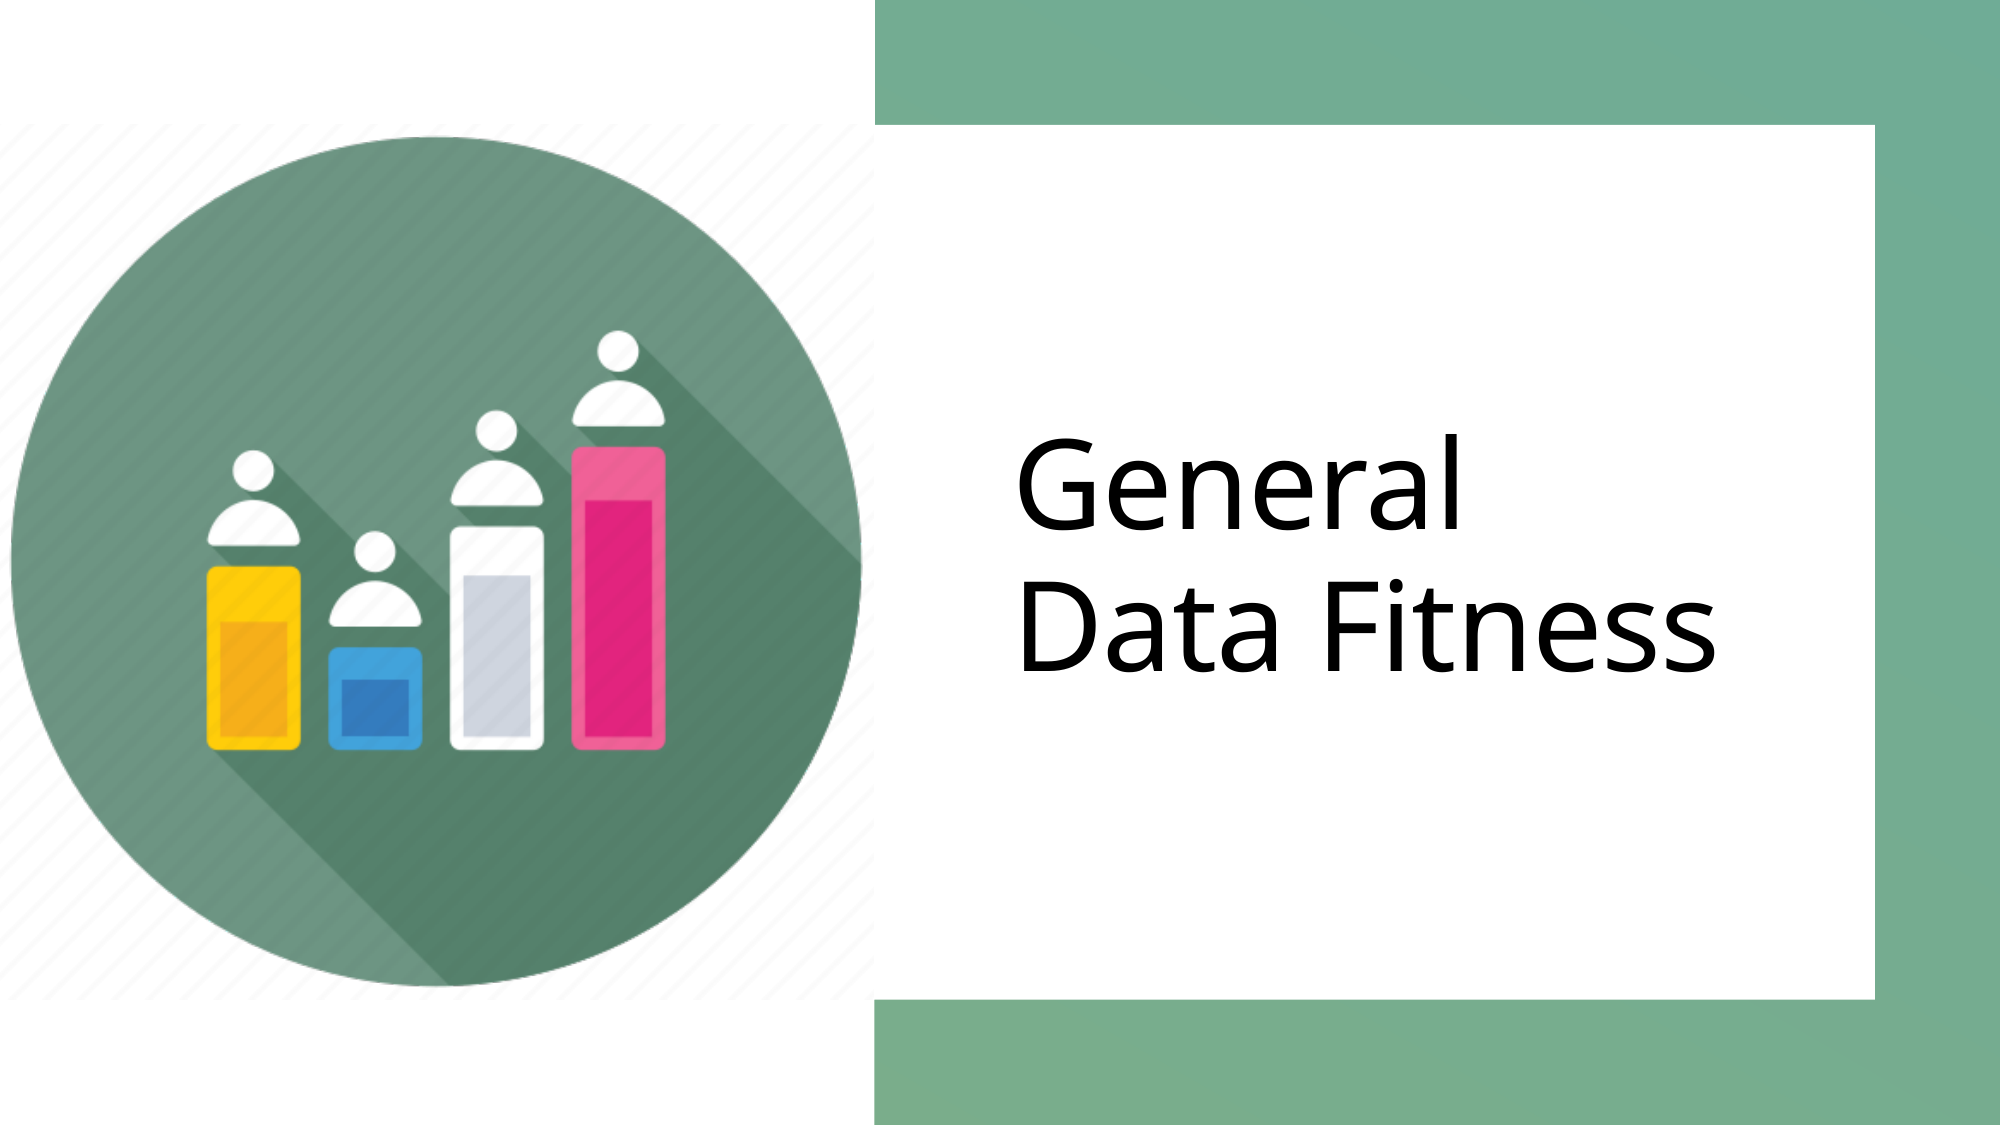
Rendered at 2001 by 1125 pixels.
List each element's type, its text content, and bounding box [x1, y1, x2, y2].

picture [0, 124, 874, 1000]
text_box [875, 0, 2000, 1125]
title General Data Fitness [997, 248, 1749, 708]
text_box [0, 0, 1876, 1125]
